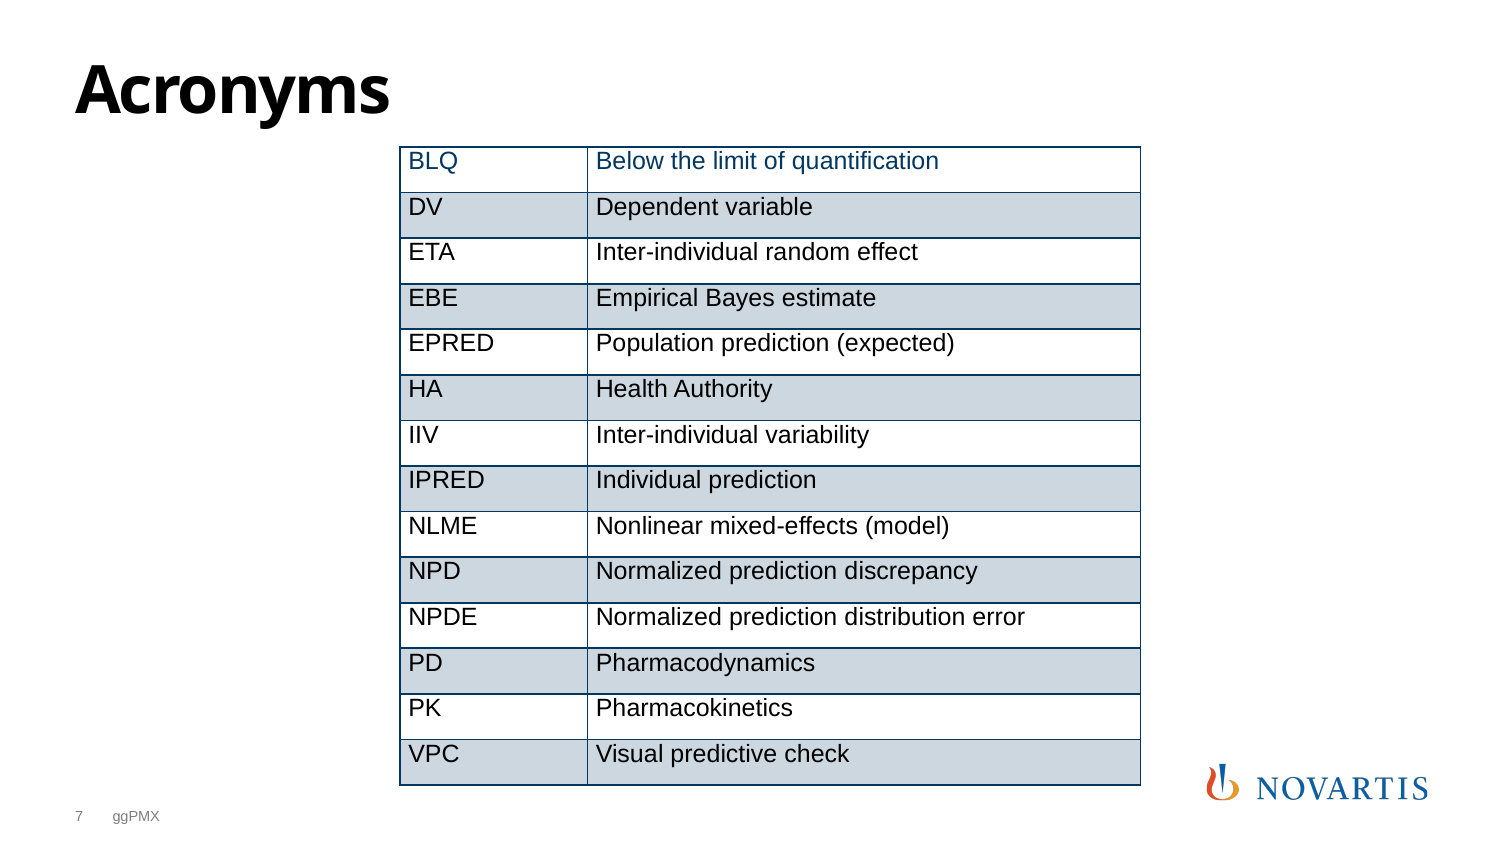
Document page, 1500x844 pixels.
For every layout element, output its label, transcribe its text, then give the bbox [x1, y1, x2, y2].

table_cell PD [401, 649, 587, 693]
picture [1204, 761, 1430, 803]
title Acronyms [75, 56, 1425, 214]
table_cell Empirical Bayes estimate [588, 285, 1140, 328]
table_cell Health Authority [588, 376, 1140, 420]
table_header Below the limit of quantification [588, 148, 1140, 192]
table_cell VPC [401, 740, 587, 784]
table_cell EBE [401, 285, 587, 328]
table_cell Individual prediction [588, 467, 1140, 511]
table_cell IIV [401, 421, 587, 465]
table_cell DV [401, 193, 587, 237]
table_cell Inter-individual variability [588, 421, 1140, 465]
table_cell Population prediction (expected) [588, 330, 1140, 374]
table_cell Dependent variable [588, 193, 1140, 237]
table_cell Normalized prediction distribution error [588, 604, 1140, 647]
table_cell Inter-individual random effect [588, 239, 1140, 283]
table_cell Normalized prediction discrepancy [588, 558, 1140, 602]
table_cell NPD [401, 558, 587, 602]
table_cell HA [401, 376, 587, 420]
table_cell Pharmacokinetics [588, 695, 1140, 739]
table_cell NLME [401, 512, 587, 556]
table_header BLQ [401, 148, 587, 192]
table_cell Nonlinear mixed-effects (model) [588, 512, 1140, 556]
slide_number 7 [75, 806, 113, 844]
table_cell ETA [401, 239, 587, 283]
table_cell Pharmacodynamics [588, 649, 1140, 693]
table_cell IPRED [401, 467, 587, 511]
table_cell NPDE [401, 604, 587, 647]
table_cell EPRED [401, 330, 587, 374]
table_cell Visual predictive check [588, 740, 1140, 784]
table_cell PK [401, 695, 587, 739]
footer ggPMX [113, 806, 735, 844]
